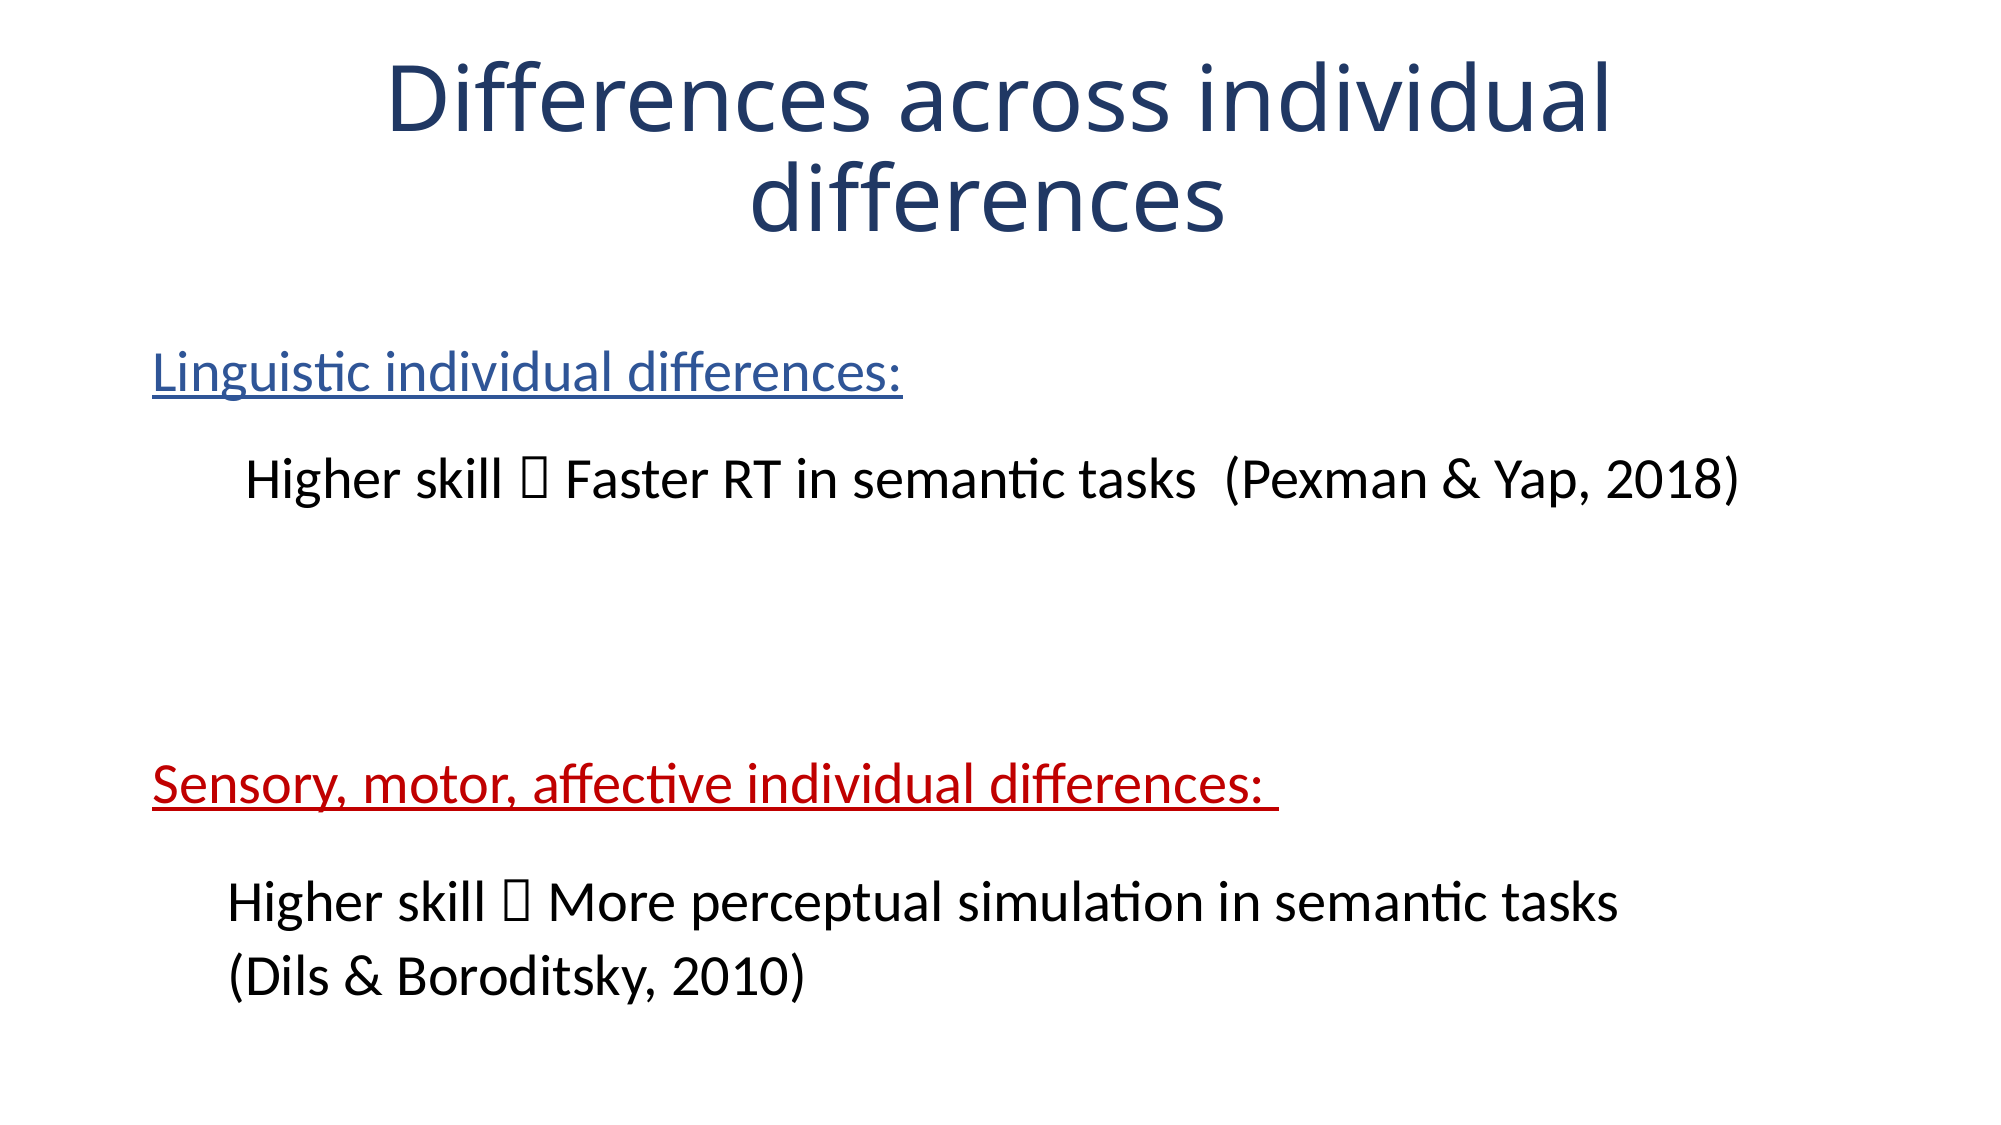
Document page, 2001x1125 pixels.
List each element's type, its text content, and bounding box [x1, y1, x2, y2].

list Linguistic individual differences: Higher skill  Faster RT in semantic tasks (Pexman & Yap, 2018) Sensory, motor, affective individual differences: Higher skill  More perceptual simulation in semantic tasks (Dils & Boroditsky, 2010) [137, 243, 1863, 1117]
title Differences across individual differences [137, 36, 1863, 243]
